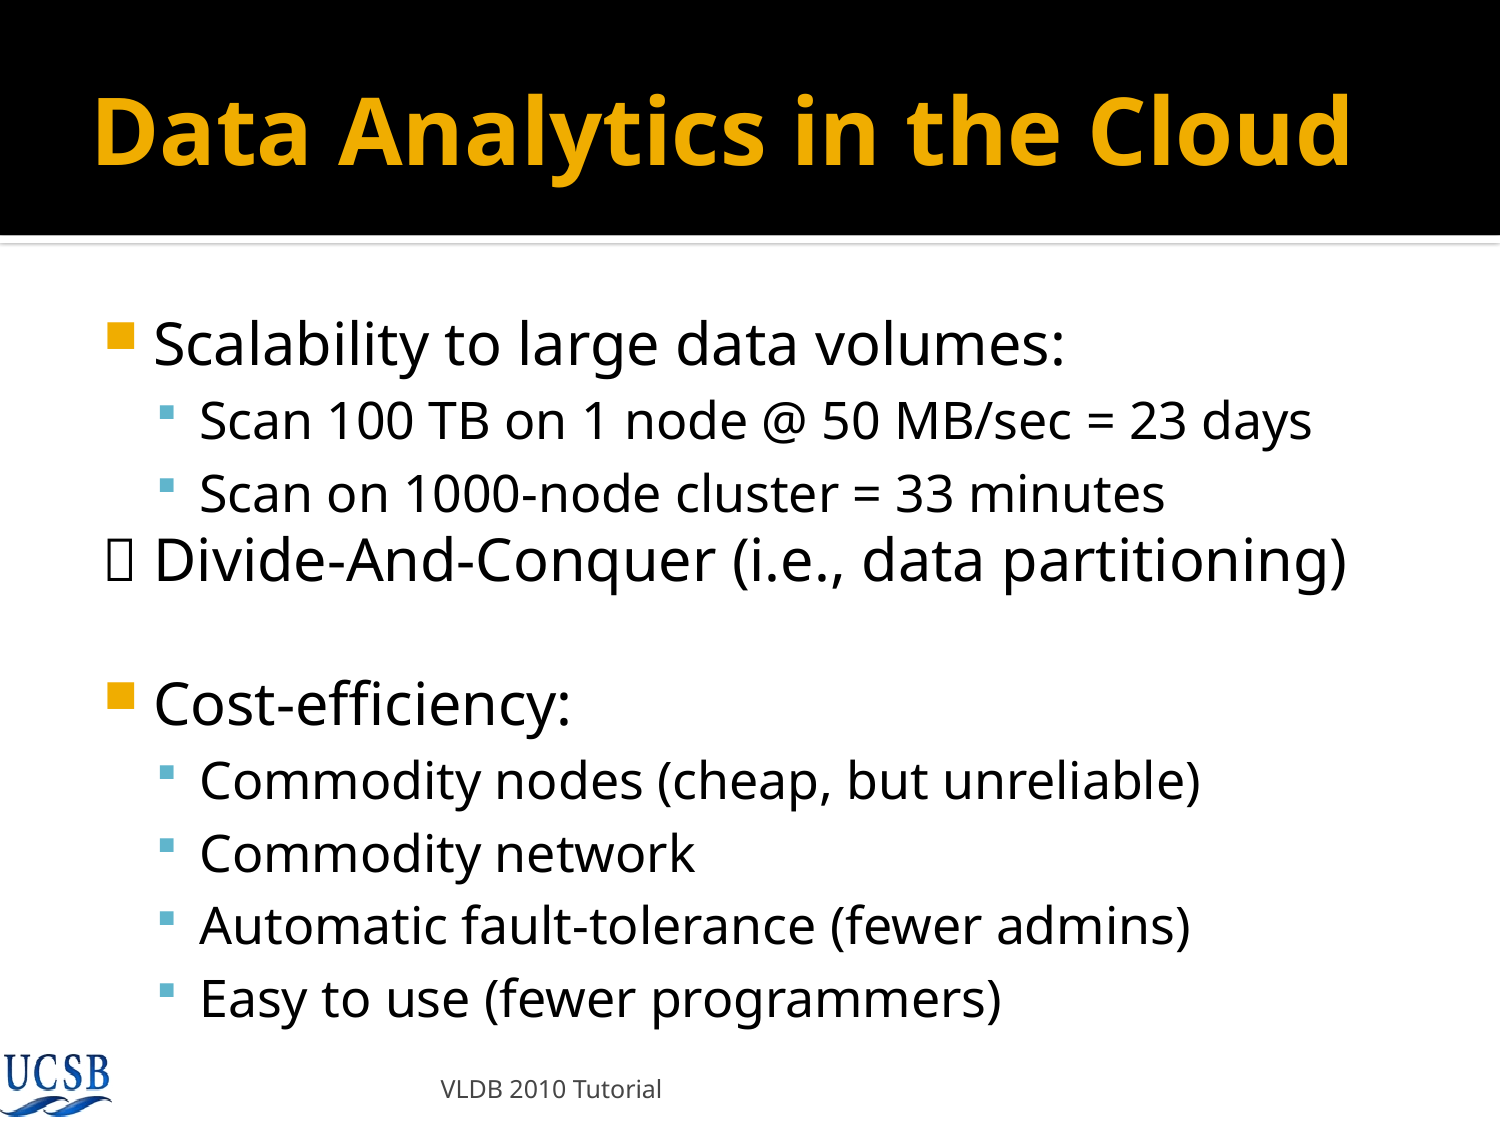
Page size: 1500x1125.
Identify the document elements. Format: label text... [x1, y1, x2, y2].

footer VLDB 2010 Tutorial [433, 1062, 1337, 1108]
title Data Analytics in the Cloud [75, 25, 1425, 231]
list Scalability to large data volumes: Scan 100 TB on 1 node @ 50 MB/sec = 23 days Scan on 1000-node cluster = 33 minutes  Divide-And-Conquer (i.e., data partitioning) Cost-efficiency: Commodity nodes (cheap, but unreliable) Commodity network Automatic fault-tolerance (fewer admins) Easy to use (fewer programmers) [75, 291, 1425, 1050]
picture [0, 1053, 113, 1117]
